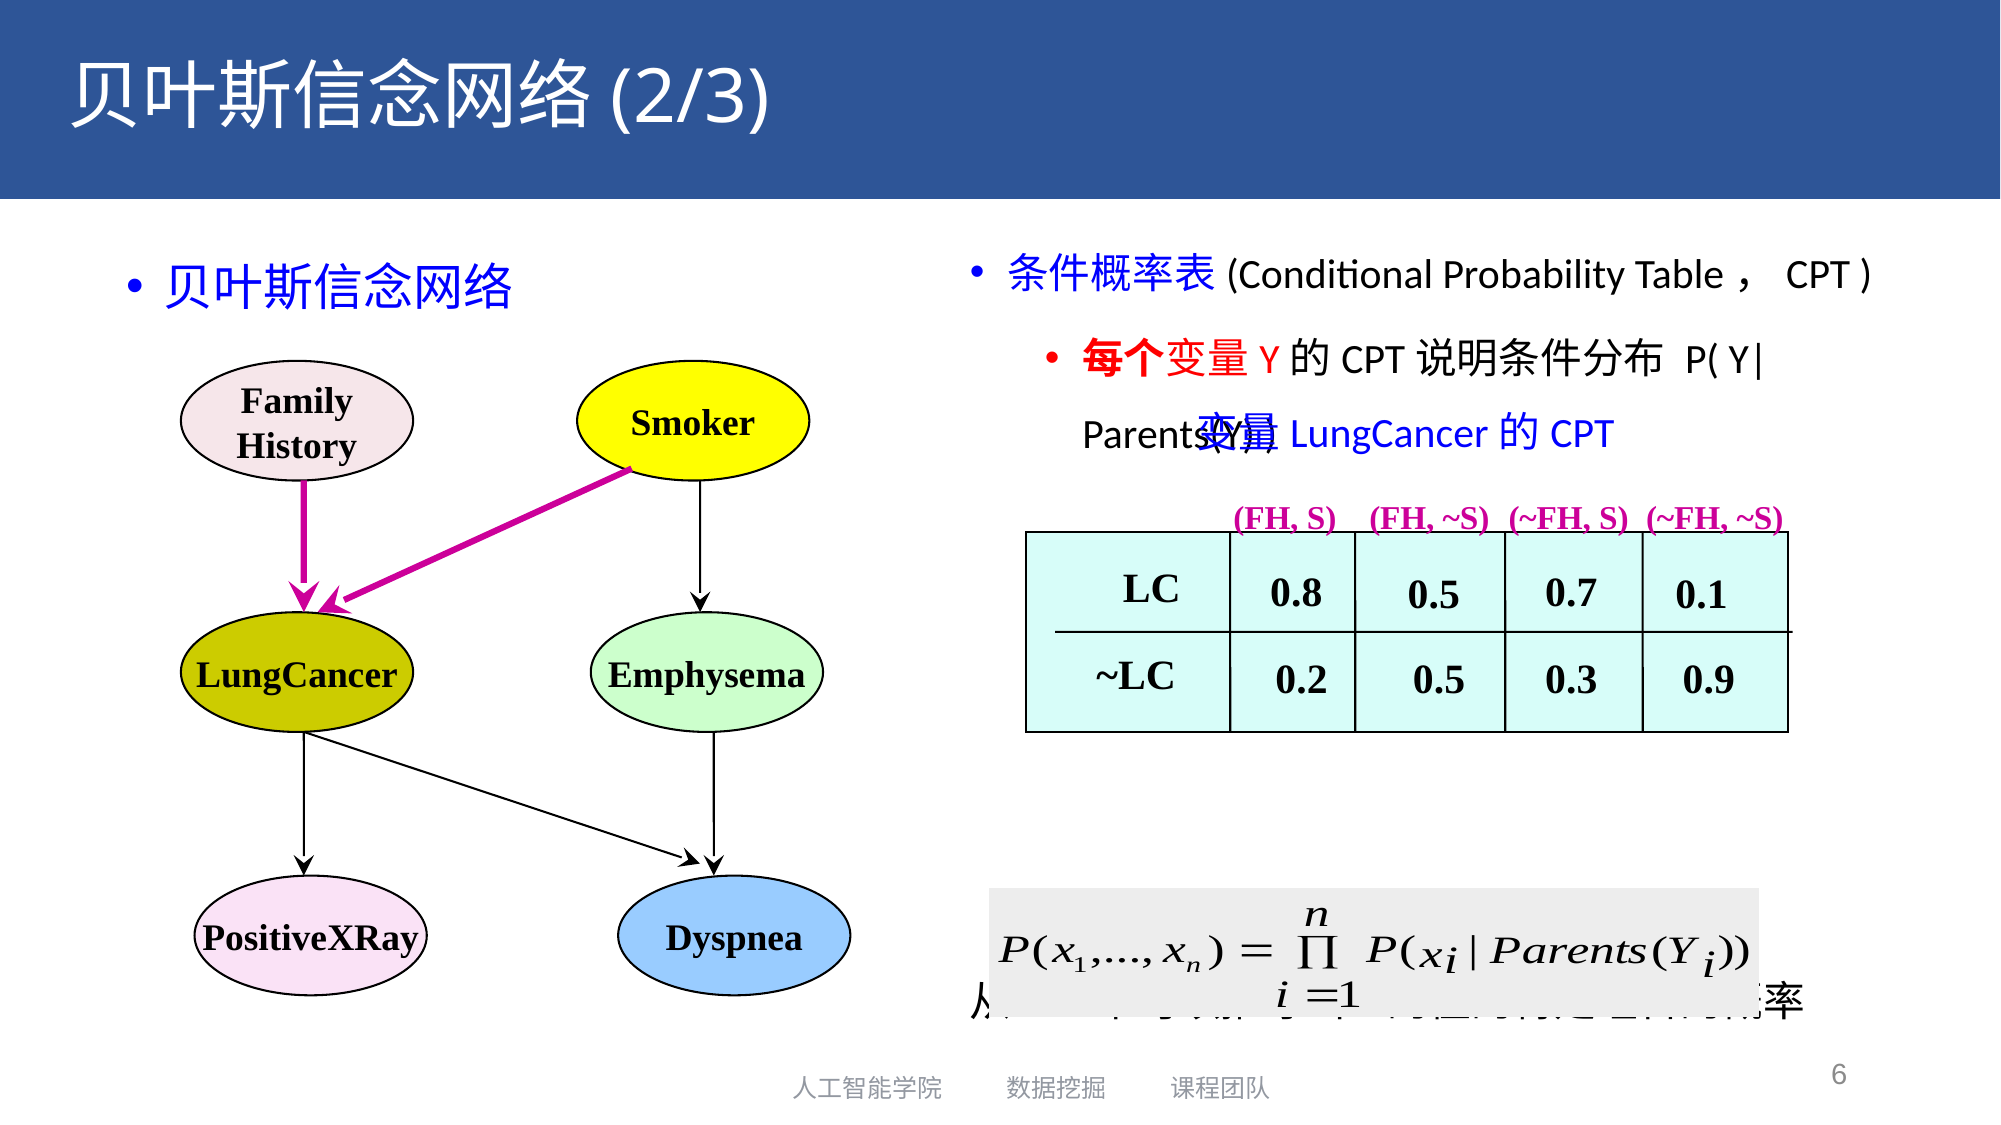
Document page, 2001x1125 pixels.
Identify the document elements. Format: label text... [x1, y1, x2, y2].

footer 人工智能学院 数据挖掘 课程团队 [694, 1057, 1370, 1118]
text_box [180, 360, 851, 996]
text_box 变量LungCancer的CPT [1106, 398, 1630, 463]
list 贝叶斯信念网络 [111, 230, 944, 1016]
slide_number 6 [1412, 1042, 1863, 1103]
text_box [989, 888, 1760, 1018]
title 贝叶斯信念网络(2/3) [52, 23, 1753, 174]
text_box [1025, 489, 1800, 732]
list 条件概率表(Conditional Probability Table，CPT ) 每个变量Y的CPT说明条件分布 P( Y|Parents(Y) ) 从CPT中可以推导出X的值的特定组合的概率 [954, 214, 1924, 421]
